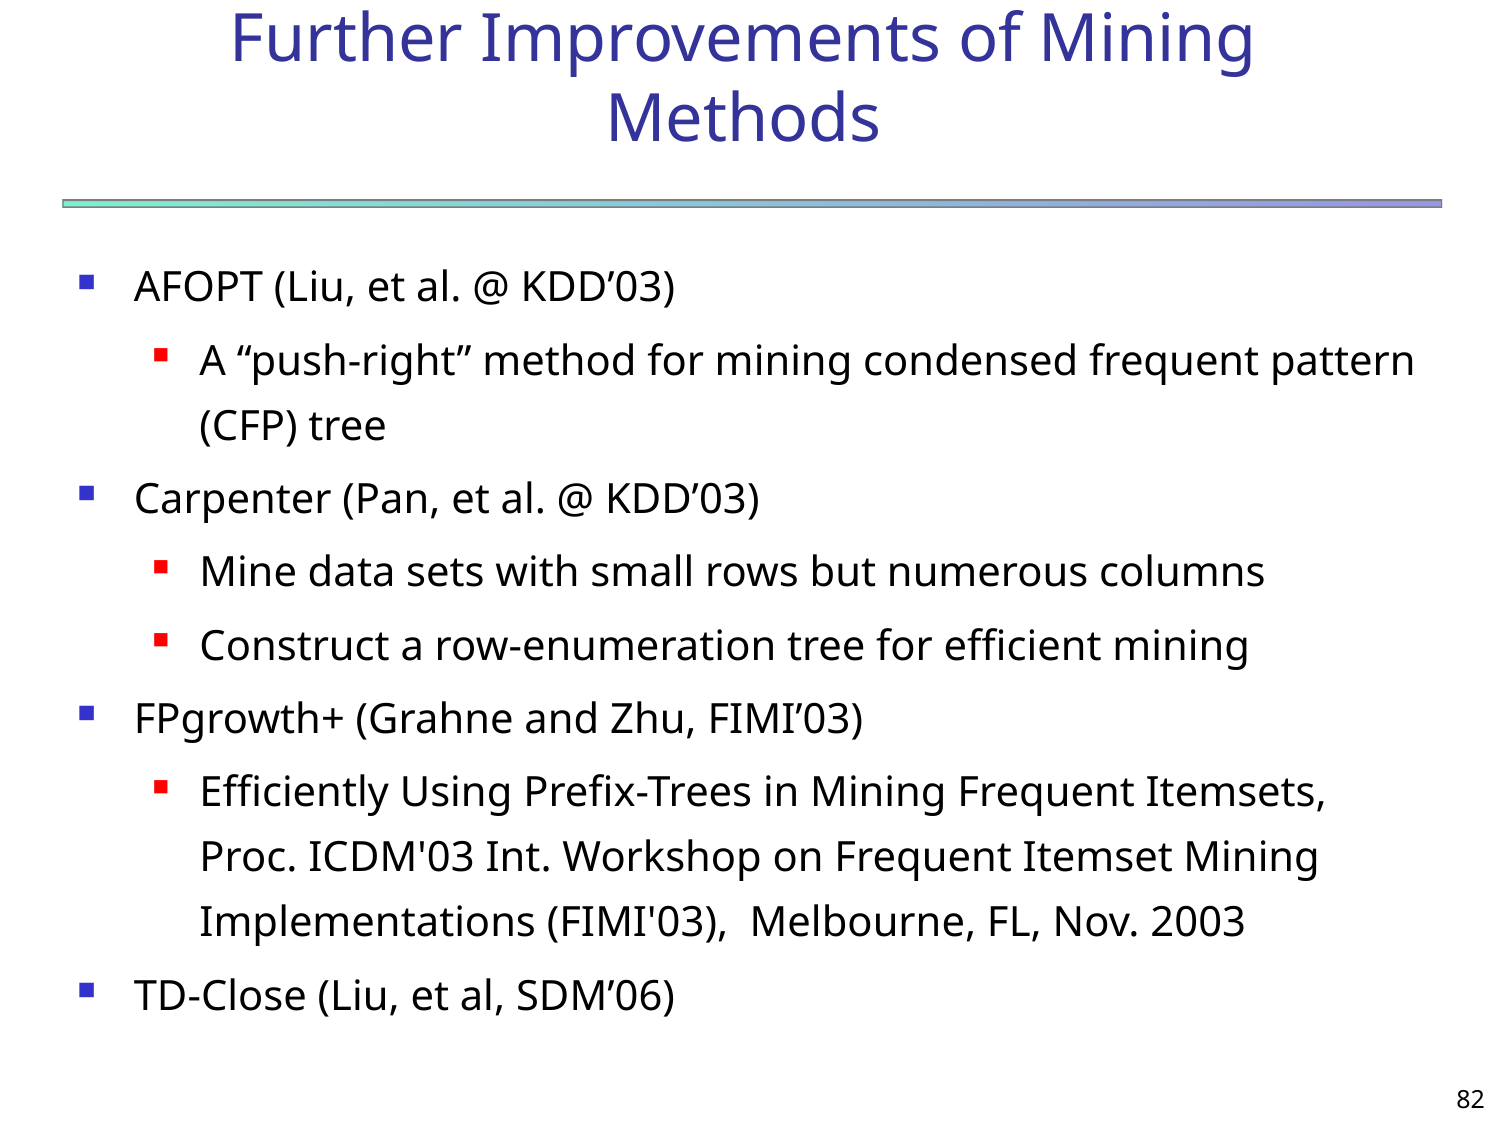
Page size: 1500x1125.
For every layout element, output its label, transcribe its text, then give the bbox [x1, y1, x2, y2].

slide_number 82 [1187, 1062, 1500, 1125]
list AFOPT (Liu, et al. @ KDD’03) A “push-right” method for mining condensed frequent pattern (CFP) tree Carpenter (Pan, et al. @ KDD’03) Mine data sets with small rows but numerous columns Construct a row-enumeration tree for efficient mining FPgrowth+ (Grahne and Zhu, FIMI’03) Efficiently Using Prefix-Trees in Mining Frequent Itemsets, Proc. ICDM'03 Int. Workshop on Frequent Itemset Mining Implementations (FIMI'03), Melbourne, FL, Nov. 2003 TD-Close (Liu, et al, SDM’06) [62, 237, 1438, 1075]
title Further Improvements of Mining Methods [100, 62, 1388, 163]
